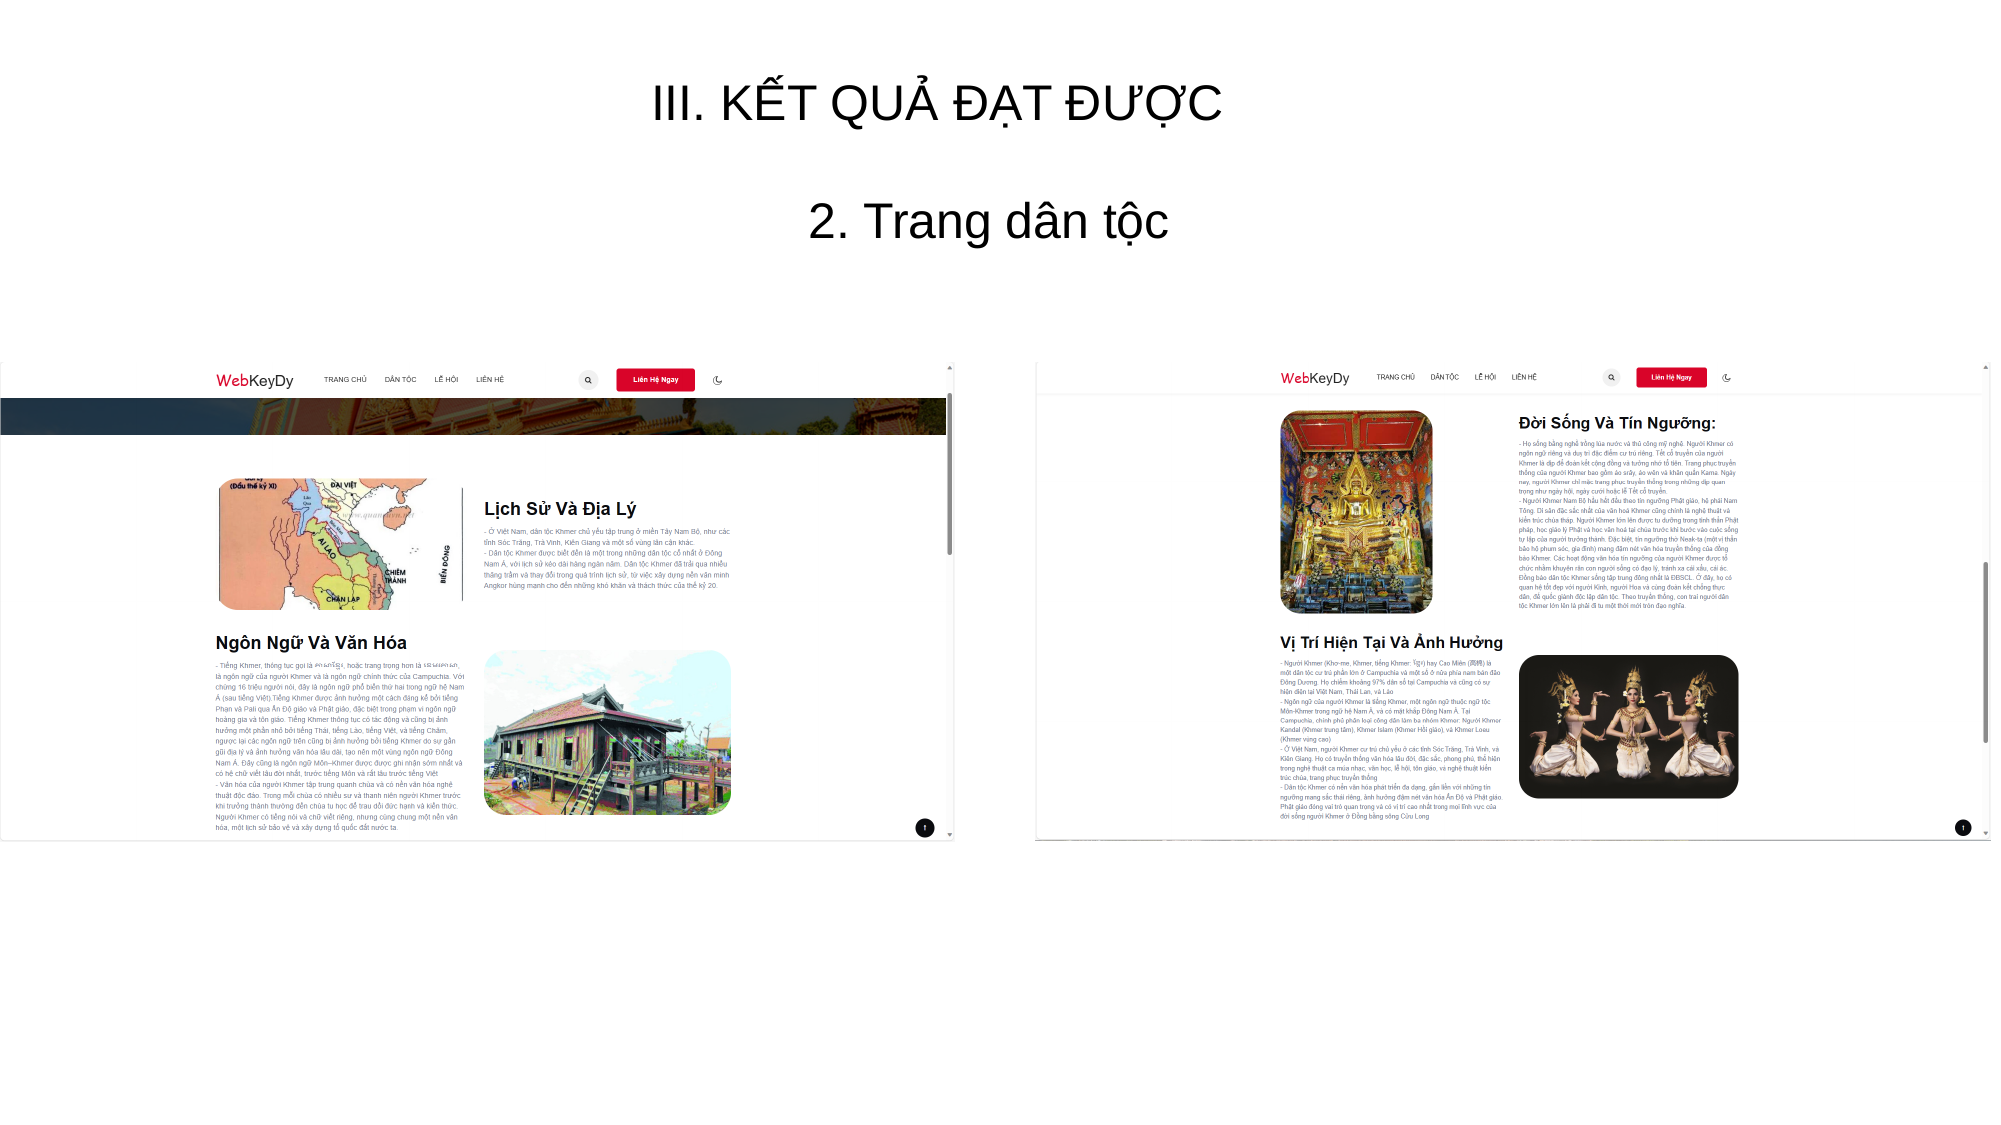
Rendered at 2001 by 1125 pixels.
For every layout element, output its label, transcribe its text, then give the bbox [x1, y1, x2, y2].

text_box III. KẾT QUẢ ĐẠT ĐƯỢC [636, 62, 1364, 138]
text_box 2. Trang dân tộc [793, 181, 1328, 256]
picture [0, 362, 955, 842]
picture [1035, 362, 1991, 841]
